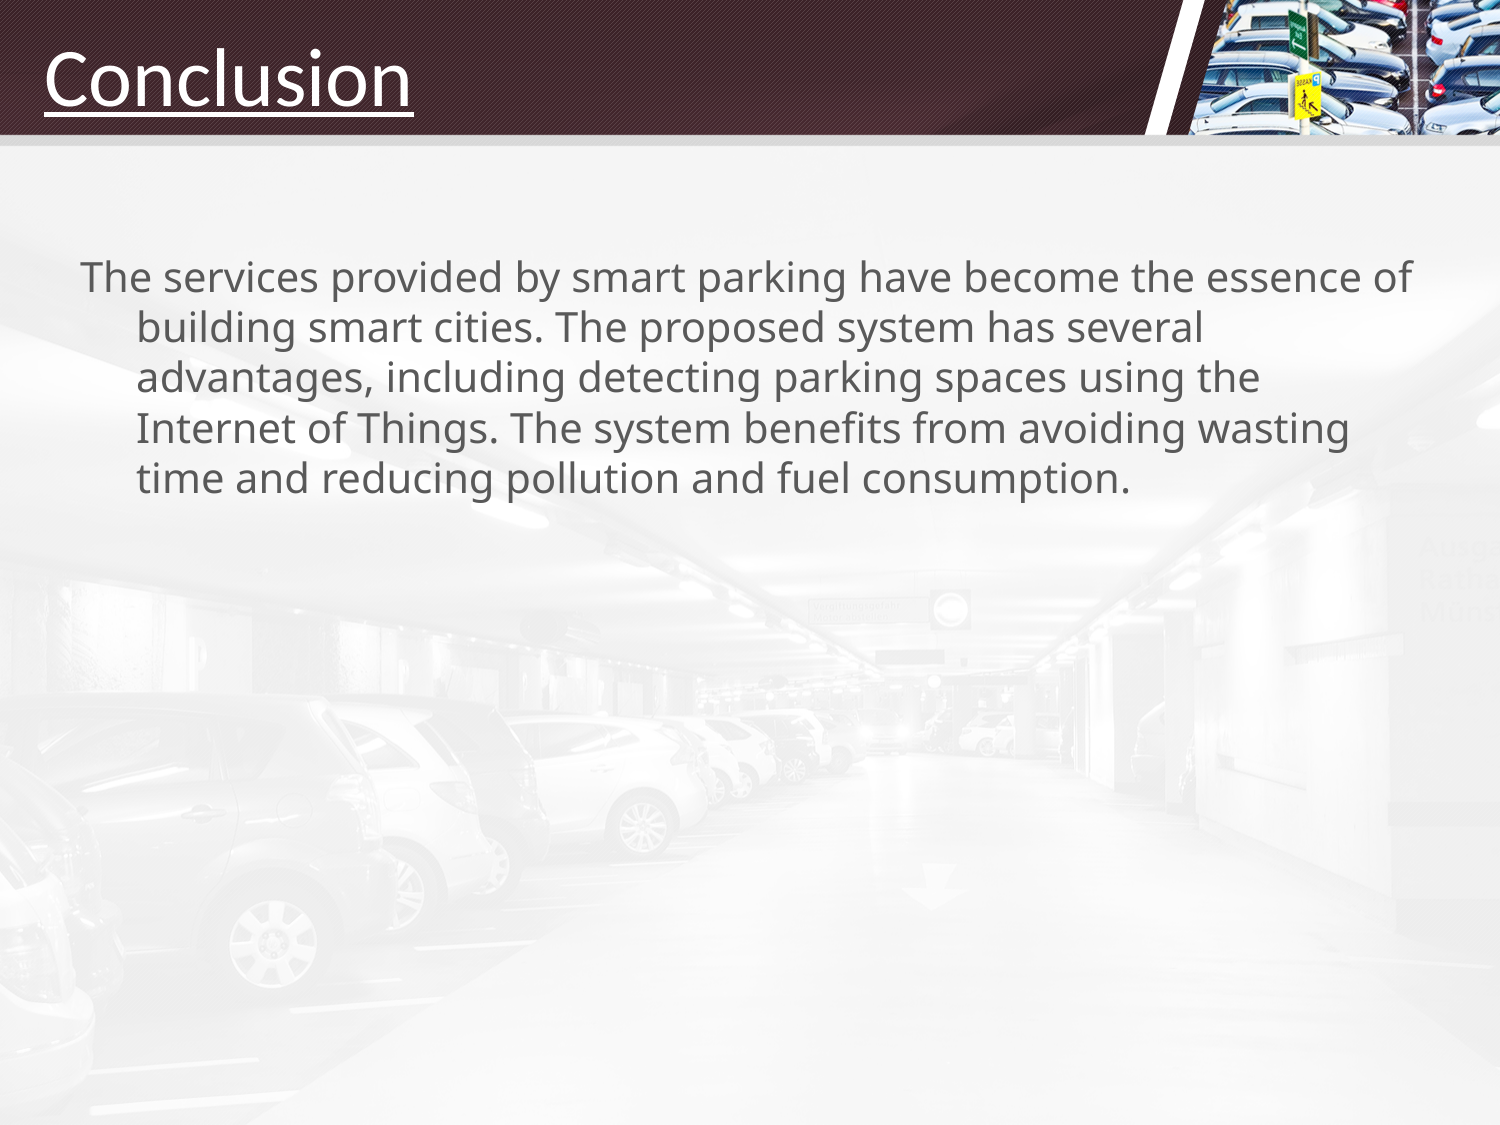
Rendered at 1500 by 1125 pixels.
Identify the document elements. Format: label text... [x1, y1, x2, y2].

list The services provided by smart parking have become the essence of building smart cities. The proposed system has several advantages, including detecting parking spaces using the Internet of Things. The system benefits from avoiding wasting time and reducing pollution and fuel consumption. [64, 243, 1444, 1045]
picture [0, 0, 1500, 1125]
title Conclusion [29, 7, 1287, 139]
